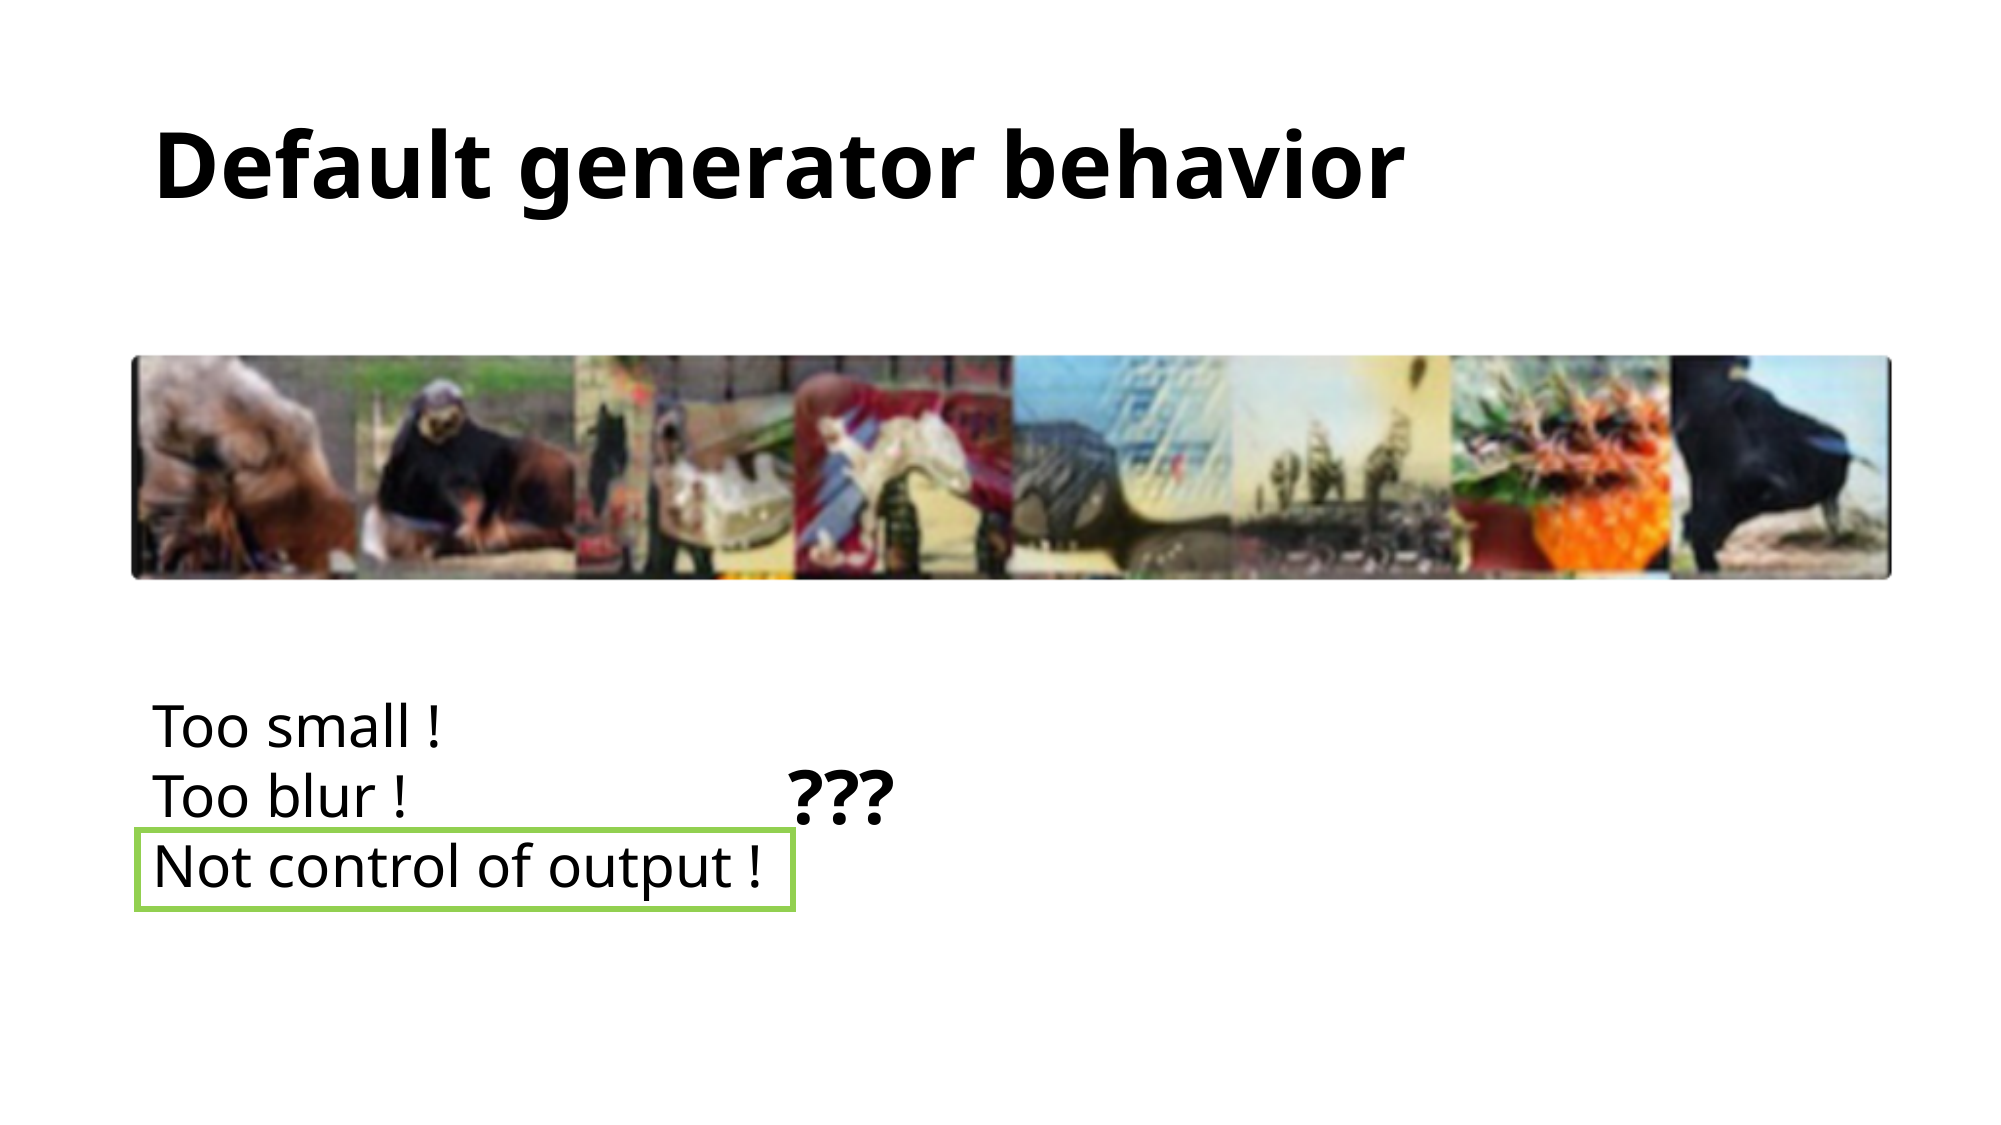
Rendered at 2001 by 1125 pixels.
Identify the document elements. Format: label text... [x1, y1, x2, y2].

text_box ??? [773, 742, 911, 847]
text_box Too small ! Too blur ! Not control of output ! [137, 681, 1373, 907]
text_box [136, 829, 794, 910]
picture [124, 348, 1894, 588]
title Default generator behavior [137, 59, 1863, 278]
